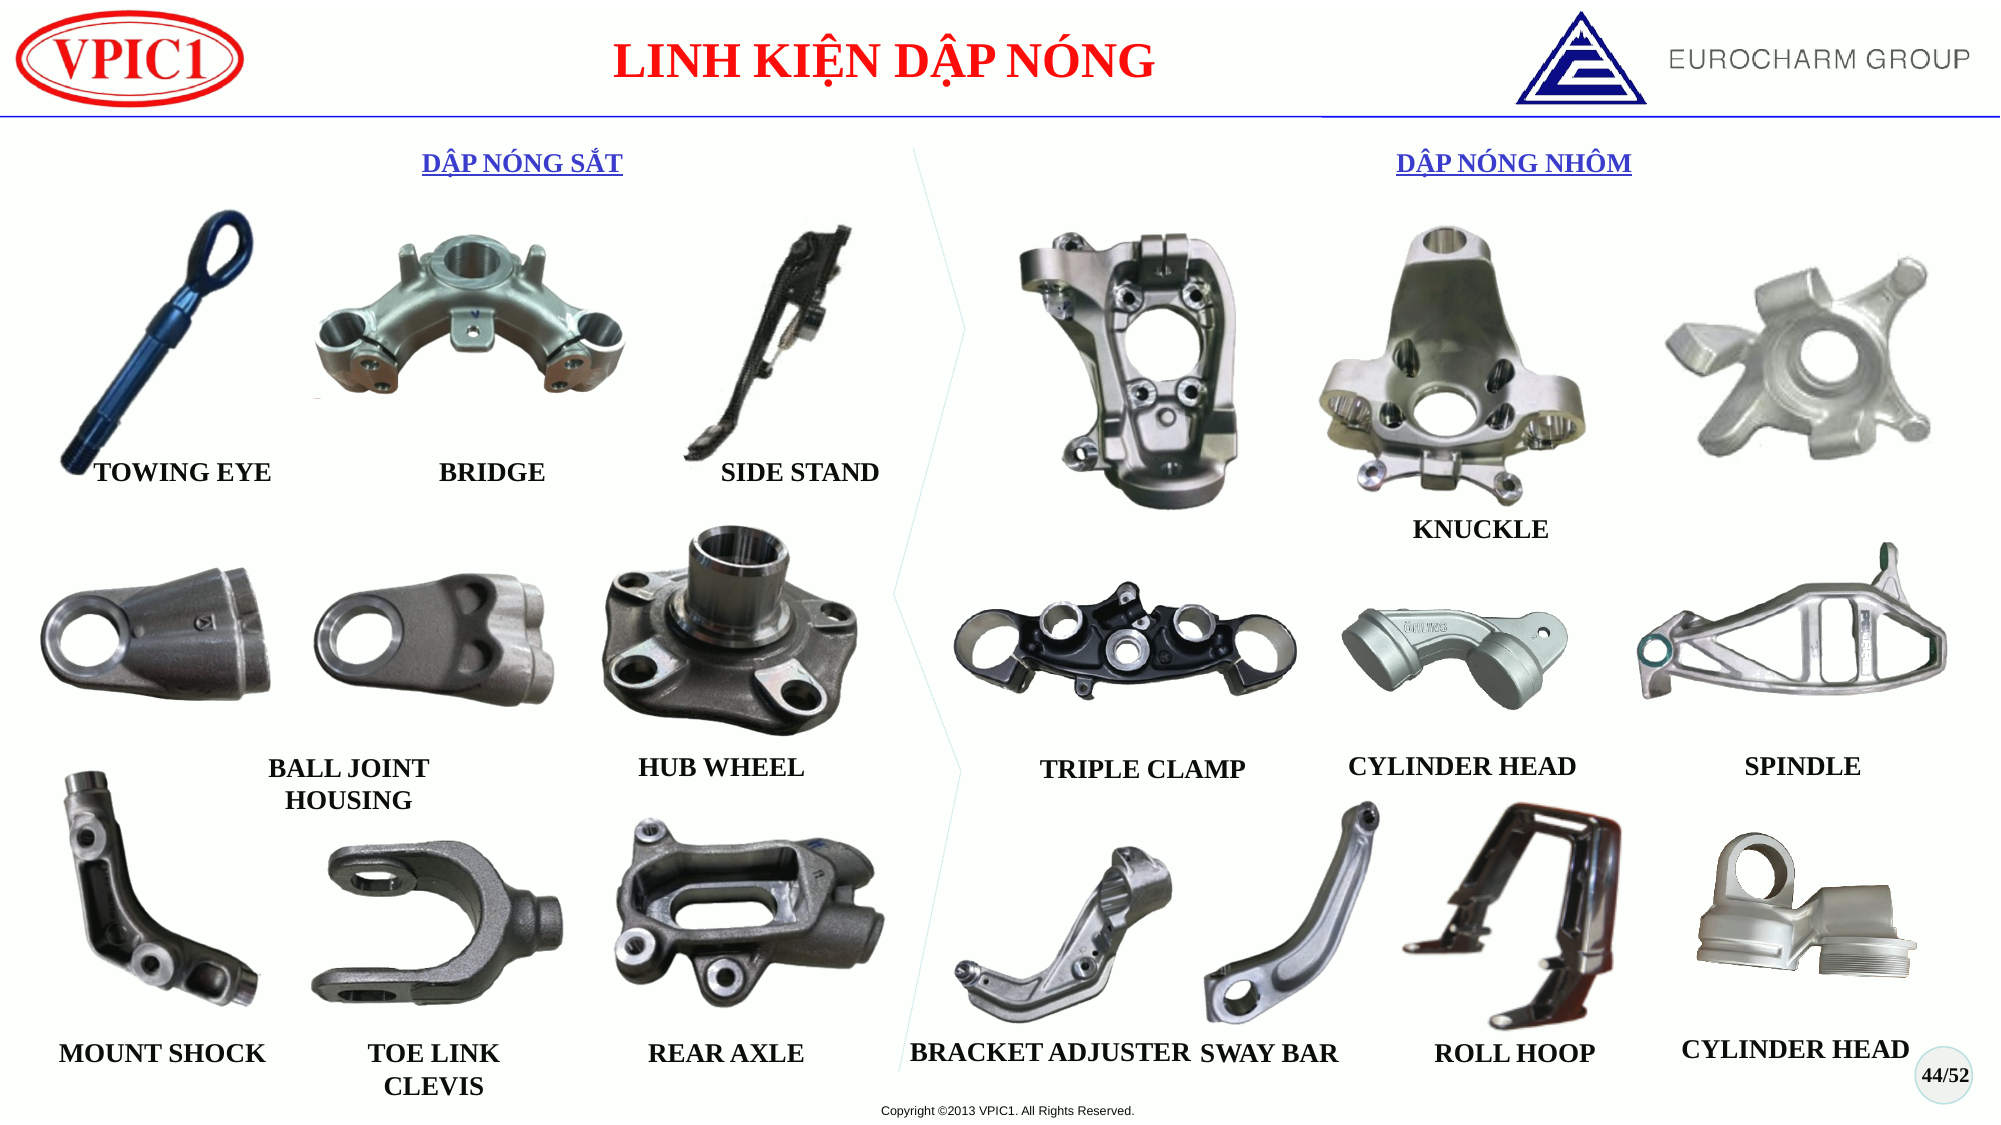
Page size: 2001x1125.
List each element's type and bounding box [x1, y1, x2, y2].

text_box [891, 137, 1973, 1077]
text_box [23, 138, 920, 1110]
text_box [1903, 1046, 1989, 1105]
text_box [0, 3, 2000, 1122]
